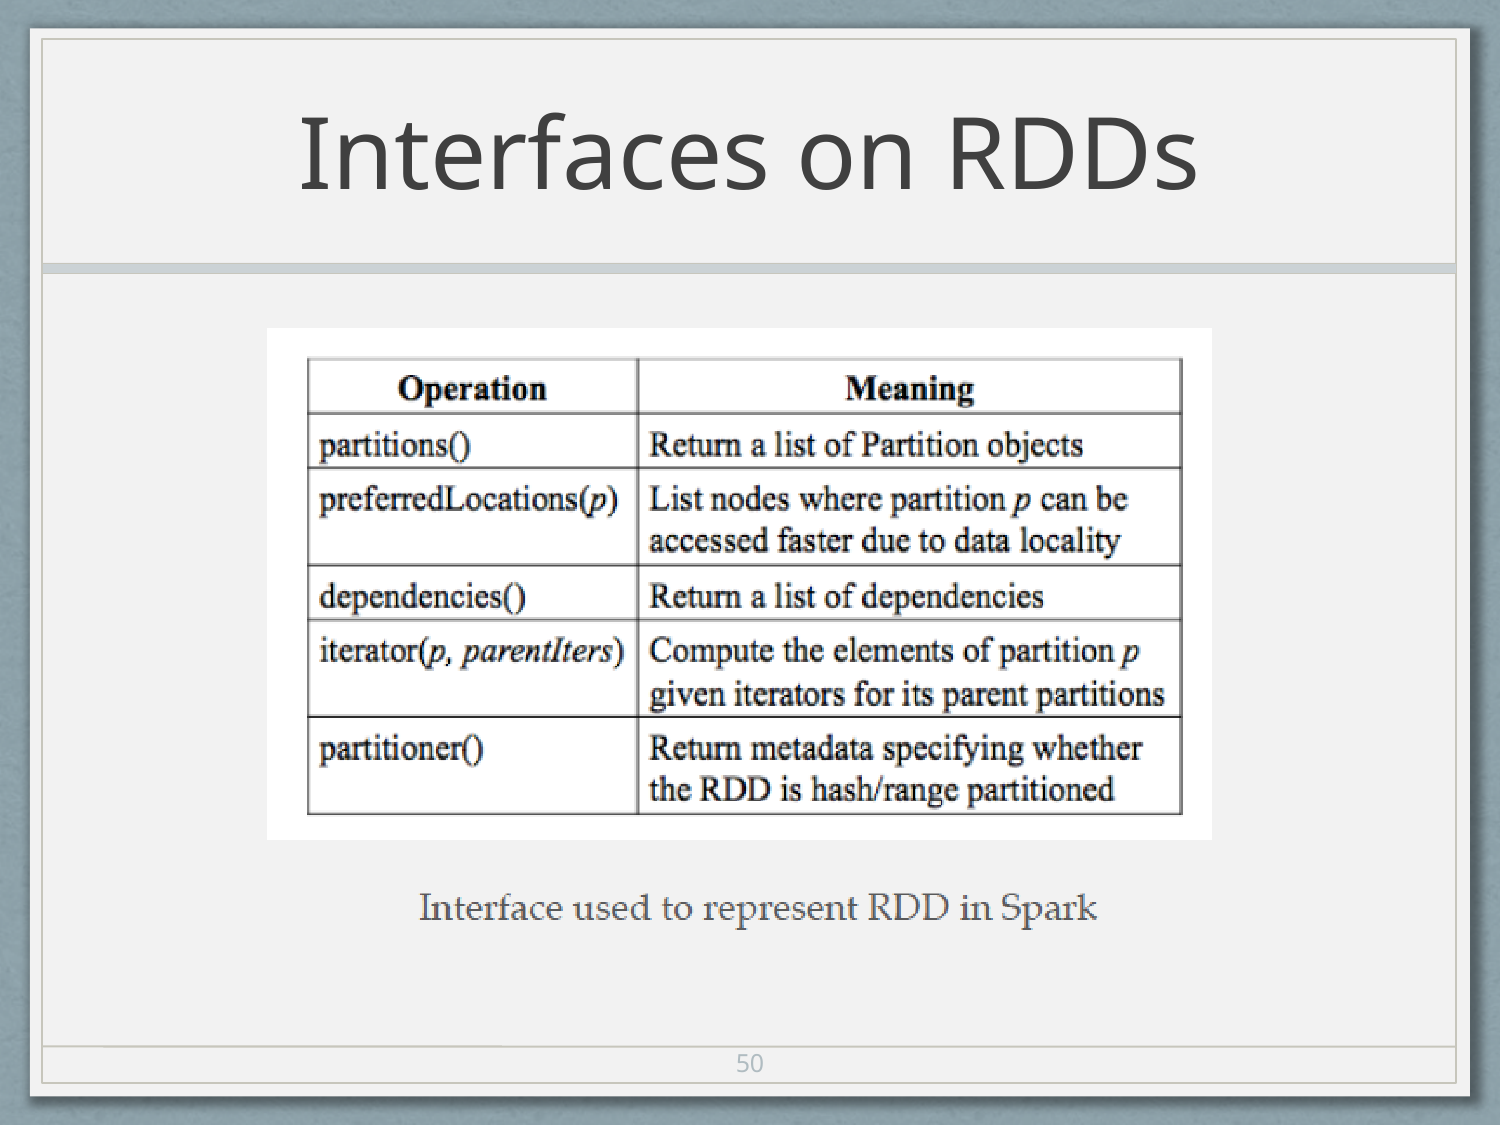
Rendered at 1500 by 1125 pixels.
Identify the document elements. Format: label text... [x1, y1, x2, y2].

title Interfaces on RDDs [147, 40, 1353, 260]
picture [230, 292, 1271, 1028]
slide_number 50 [687, 1042, 813, 1088]
